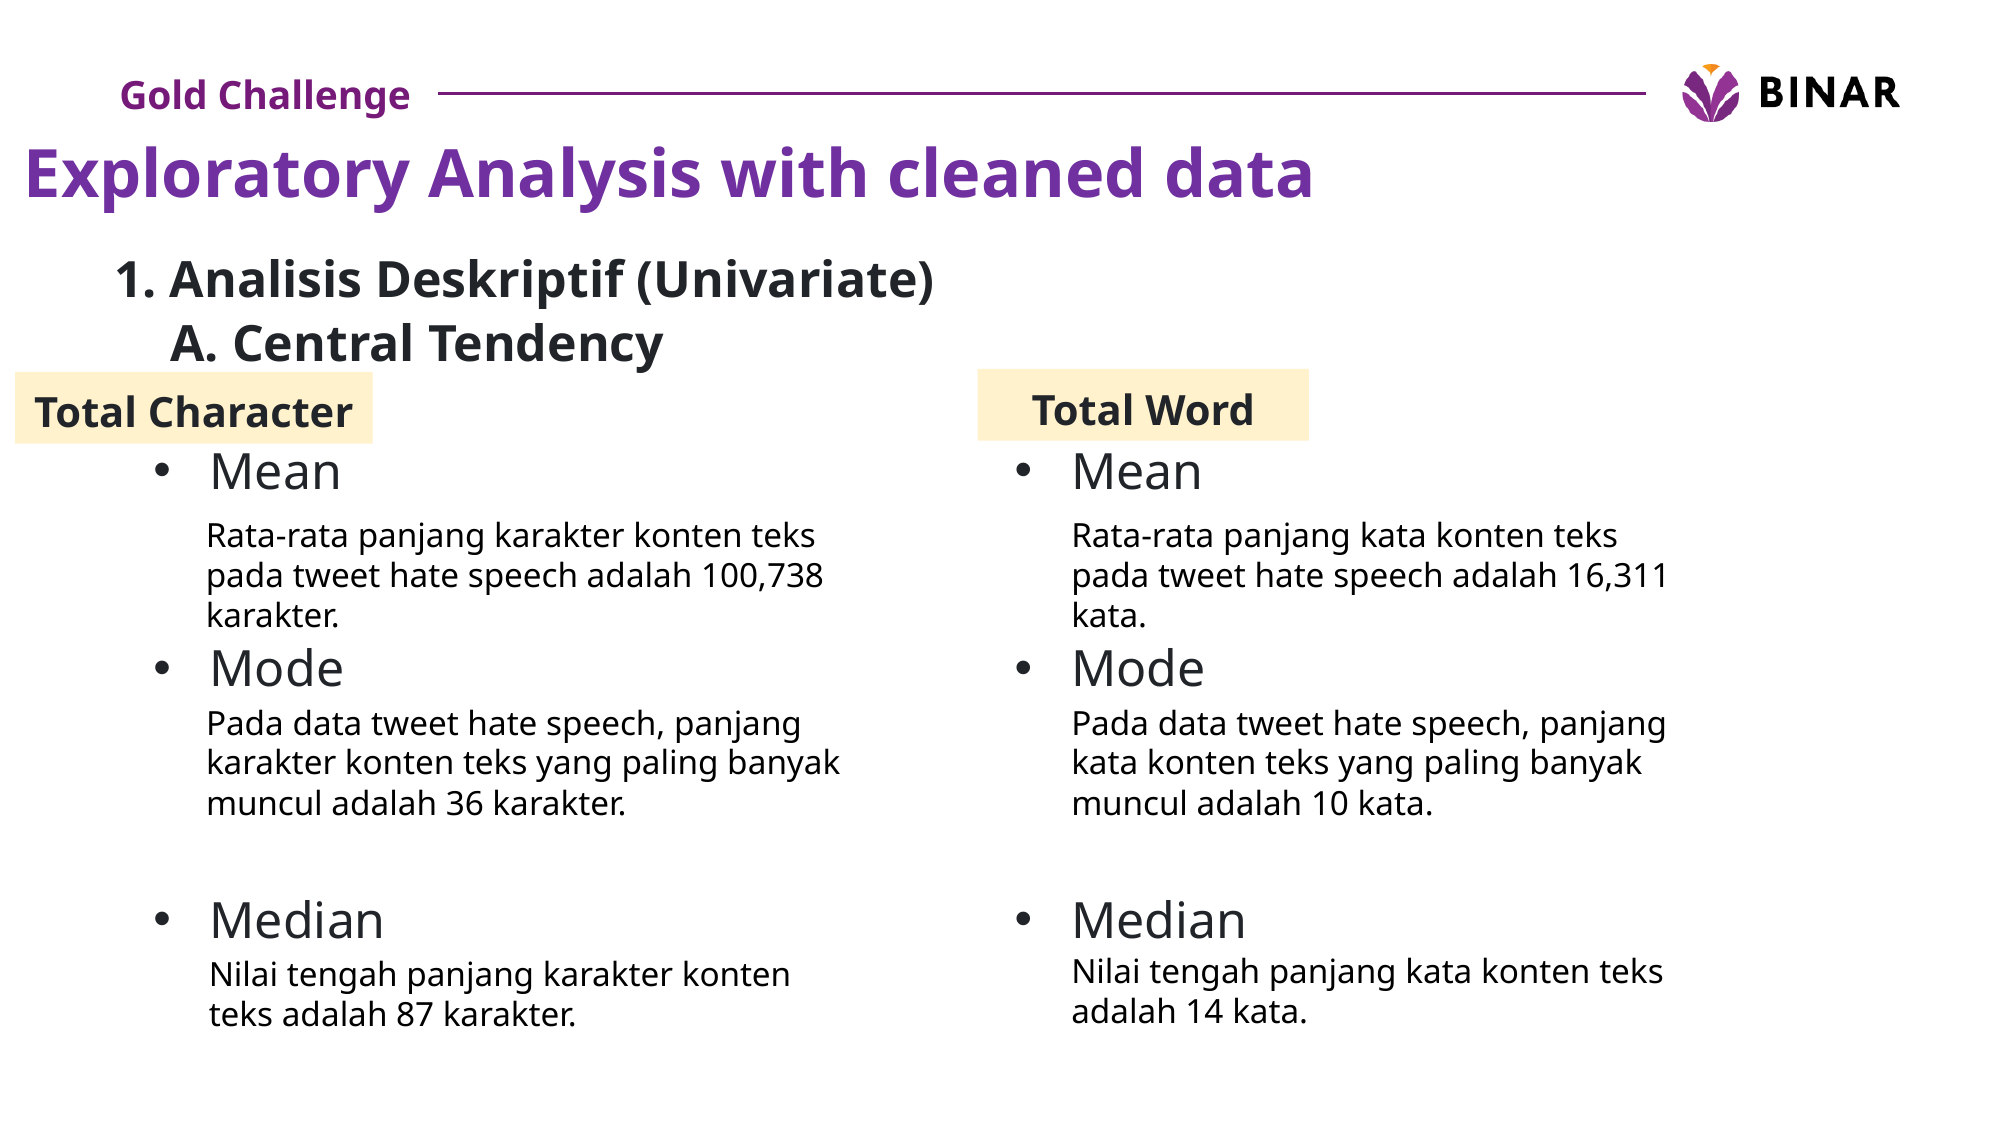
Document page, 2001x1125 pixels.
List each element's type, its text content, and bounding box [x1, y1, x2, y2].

text_box Mode [999, 621, 1862, 705]
text_box Median [999, 872, 1862, 956]
text_box Mean [138, 423, 999, 507]
text_box Mode [138, 621, 999, 705]
text_box A. Central Tendency [155, 295, 1018, 380]
text_box Gold Challenge [99, 31, 646, 123]
text_box Pada data tweet hate speech, panjang kata konten teks yang paling banyak muncul adalah 10 kata. [1056, 694, 1734, 829]
text_box Exploratory Analysis with cleaned data [8, 123, 1332, 219]
text_box Rata-rata panjang kata konten teks pada tweet hate speech adalah 16,311 kata. [1056, 506, 1709, 641]
text_box 1. Analisis Deskriptif (Univariate) [99, 231, 961, 315]
picture [1682, 64, 1900, 123]
text_box Pada data tweet hate speech, panjang karakter konten teks yang paling banyak muncul adalah 36 karakter. [191, 694, 869, 829]
text_box Nilai tengah panjang karakter konten teks adalah 87 karakter. [193, 945, 872, 1041]
text_box Median [138, 872, 999, 956]
text_box Total Character [15, 371, 373, 444]
text_box Mean [999, 423, 1862, 507]
text_box Nilai tengah panjang kata konten teks adalah 14 kata. [1056, 943, 1734, 1038]
text_box Total Word [977, 368, 1309, 441]
text_box Rata-rata panjang karakter konten teks pada tweet hate speech adalah 100,738 karakter. [190, 507, 844, 642]
